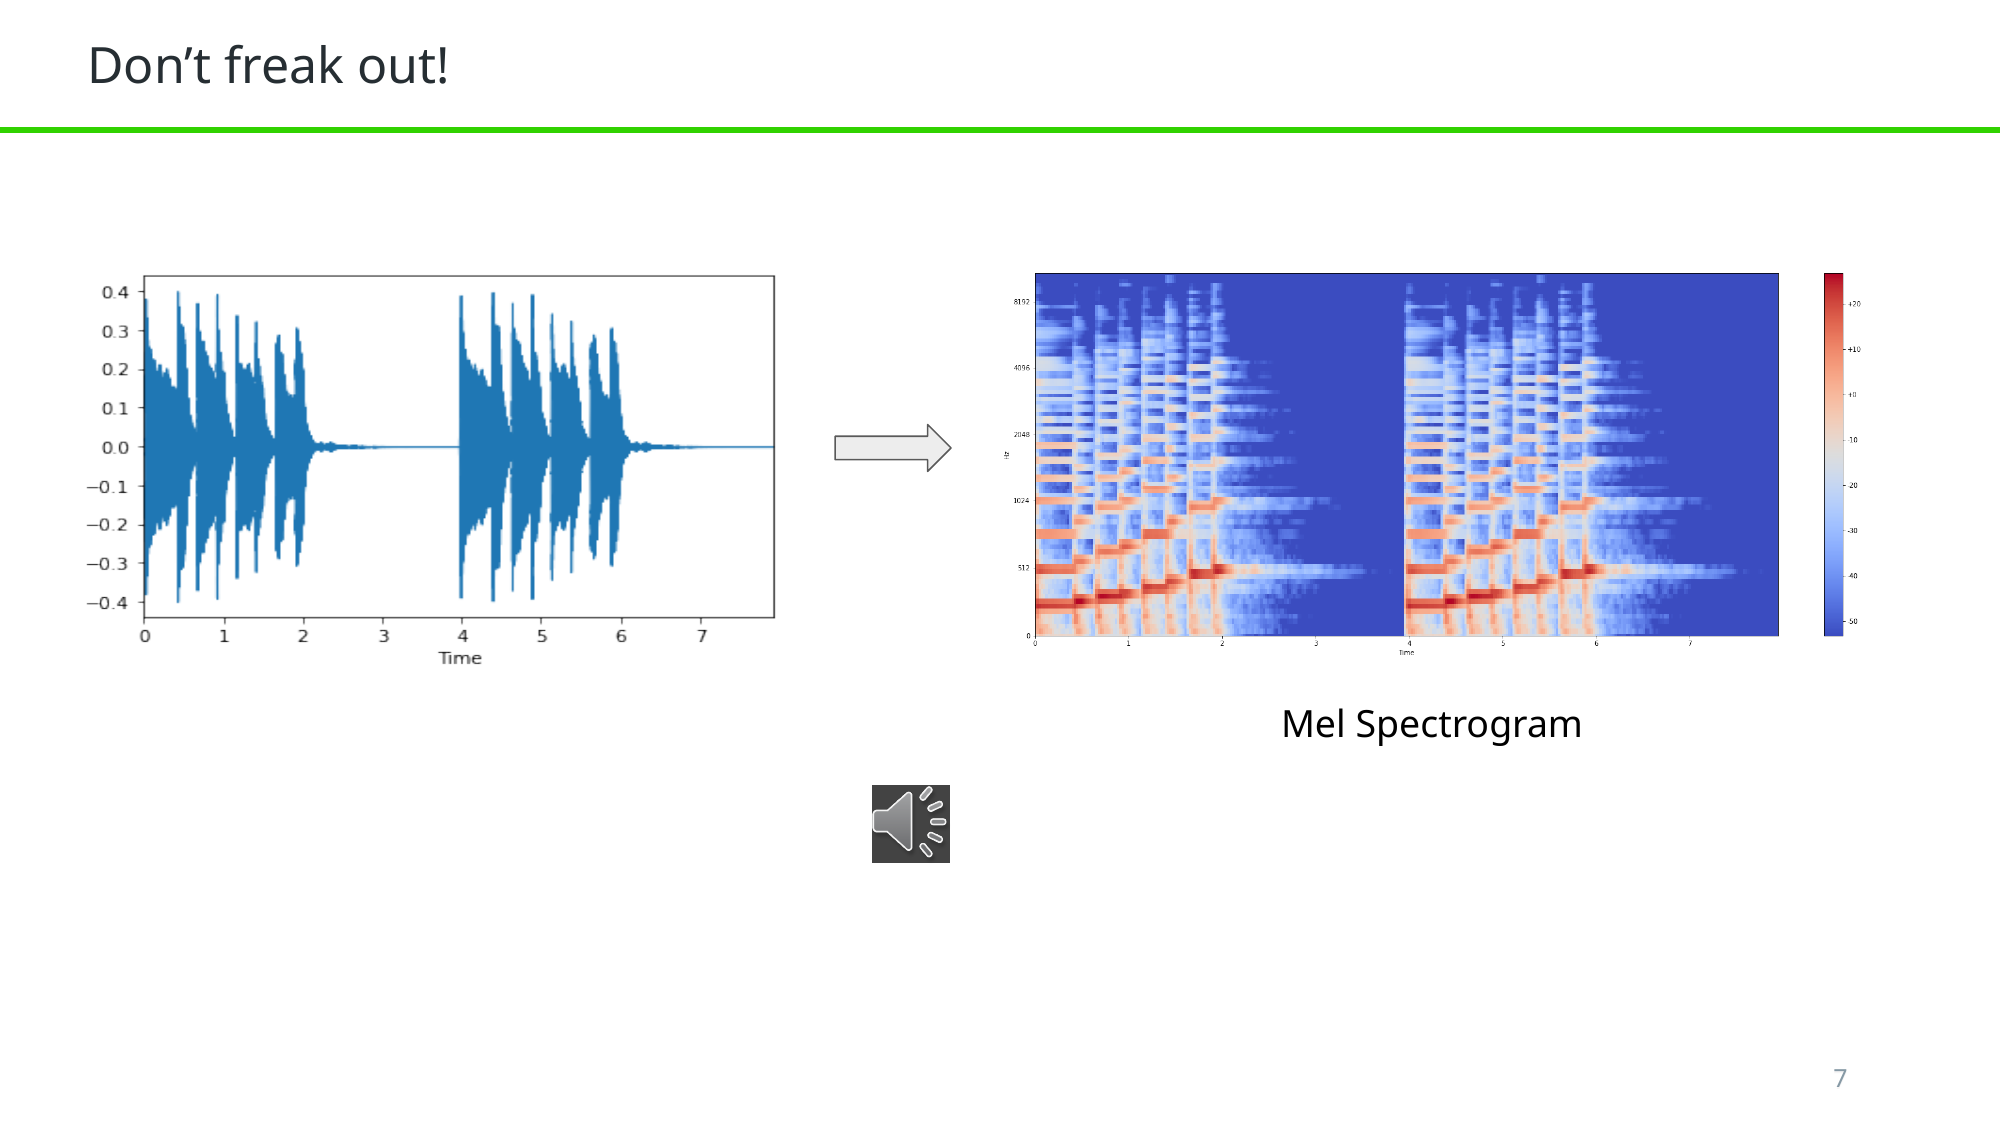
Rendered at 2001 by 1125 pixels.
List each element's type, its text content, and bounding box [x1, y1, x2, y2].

text_box Mel Spectrogram [931, 692, 1934, 753]
picture [999, 268, 1865, 661]
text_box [835, 424, 952, 472]
text_box Don’t freak out! [72, 22, 1792, 112]
text_box 7 [1791, 1058, 1863, 1102]
picture [72, 266, 787, 677]
picture [871, 783, 952, 864]
